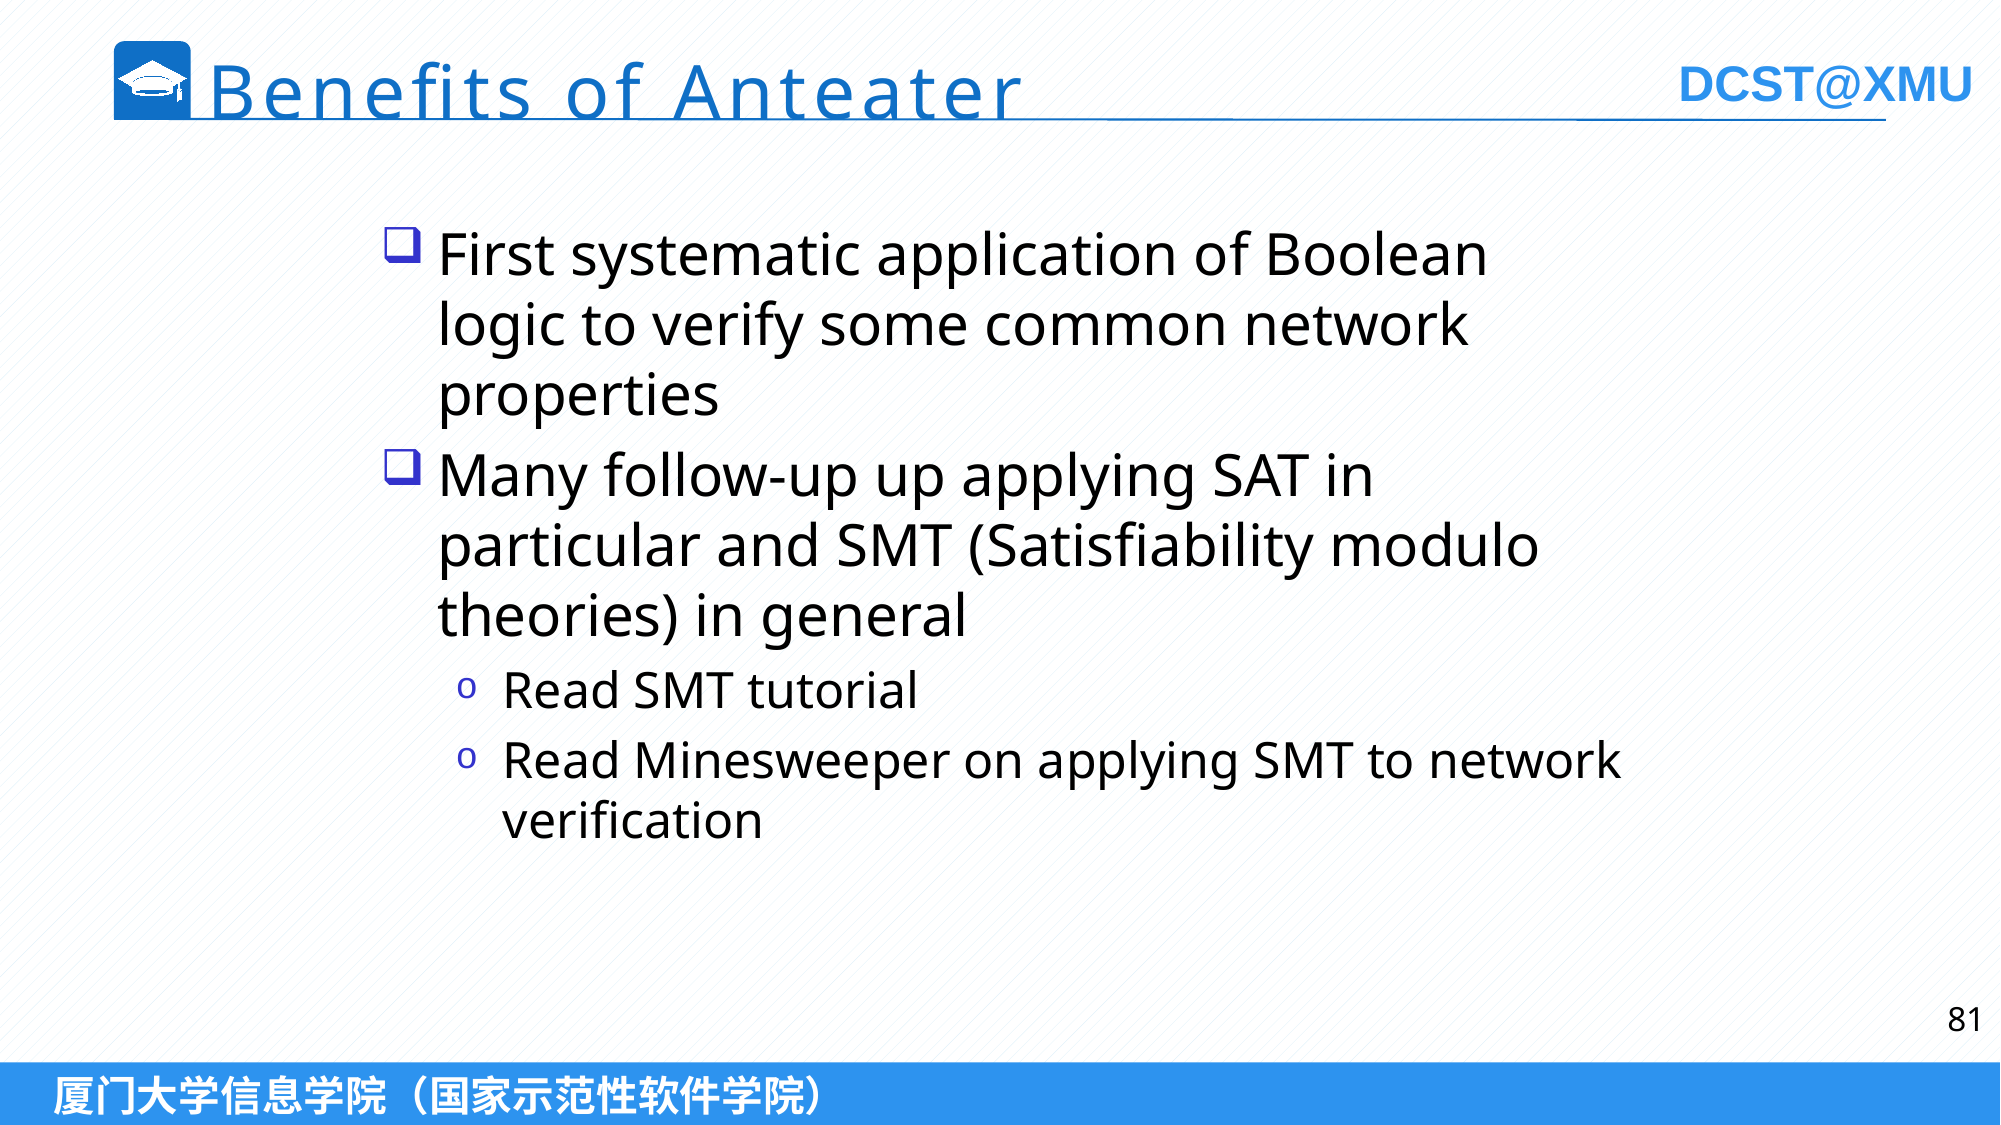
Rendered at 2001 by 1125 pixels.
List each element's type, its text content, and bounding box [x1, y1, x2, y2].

text_box First systematic application of Boolean logic to verify some common network properties Many follow-up up applying SAT in particular and SMT (Satisfiability modulo theories) in general Read SMT tutorial Read Minesweeper on applying SMT to network verification [365, 209, 1643, 974]
text_box 81 [1884, 990, 2000, 1066]
list Benefits of Anteater [192, 36, 1687, 210]
